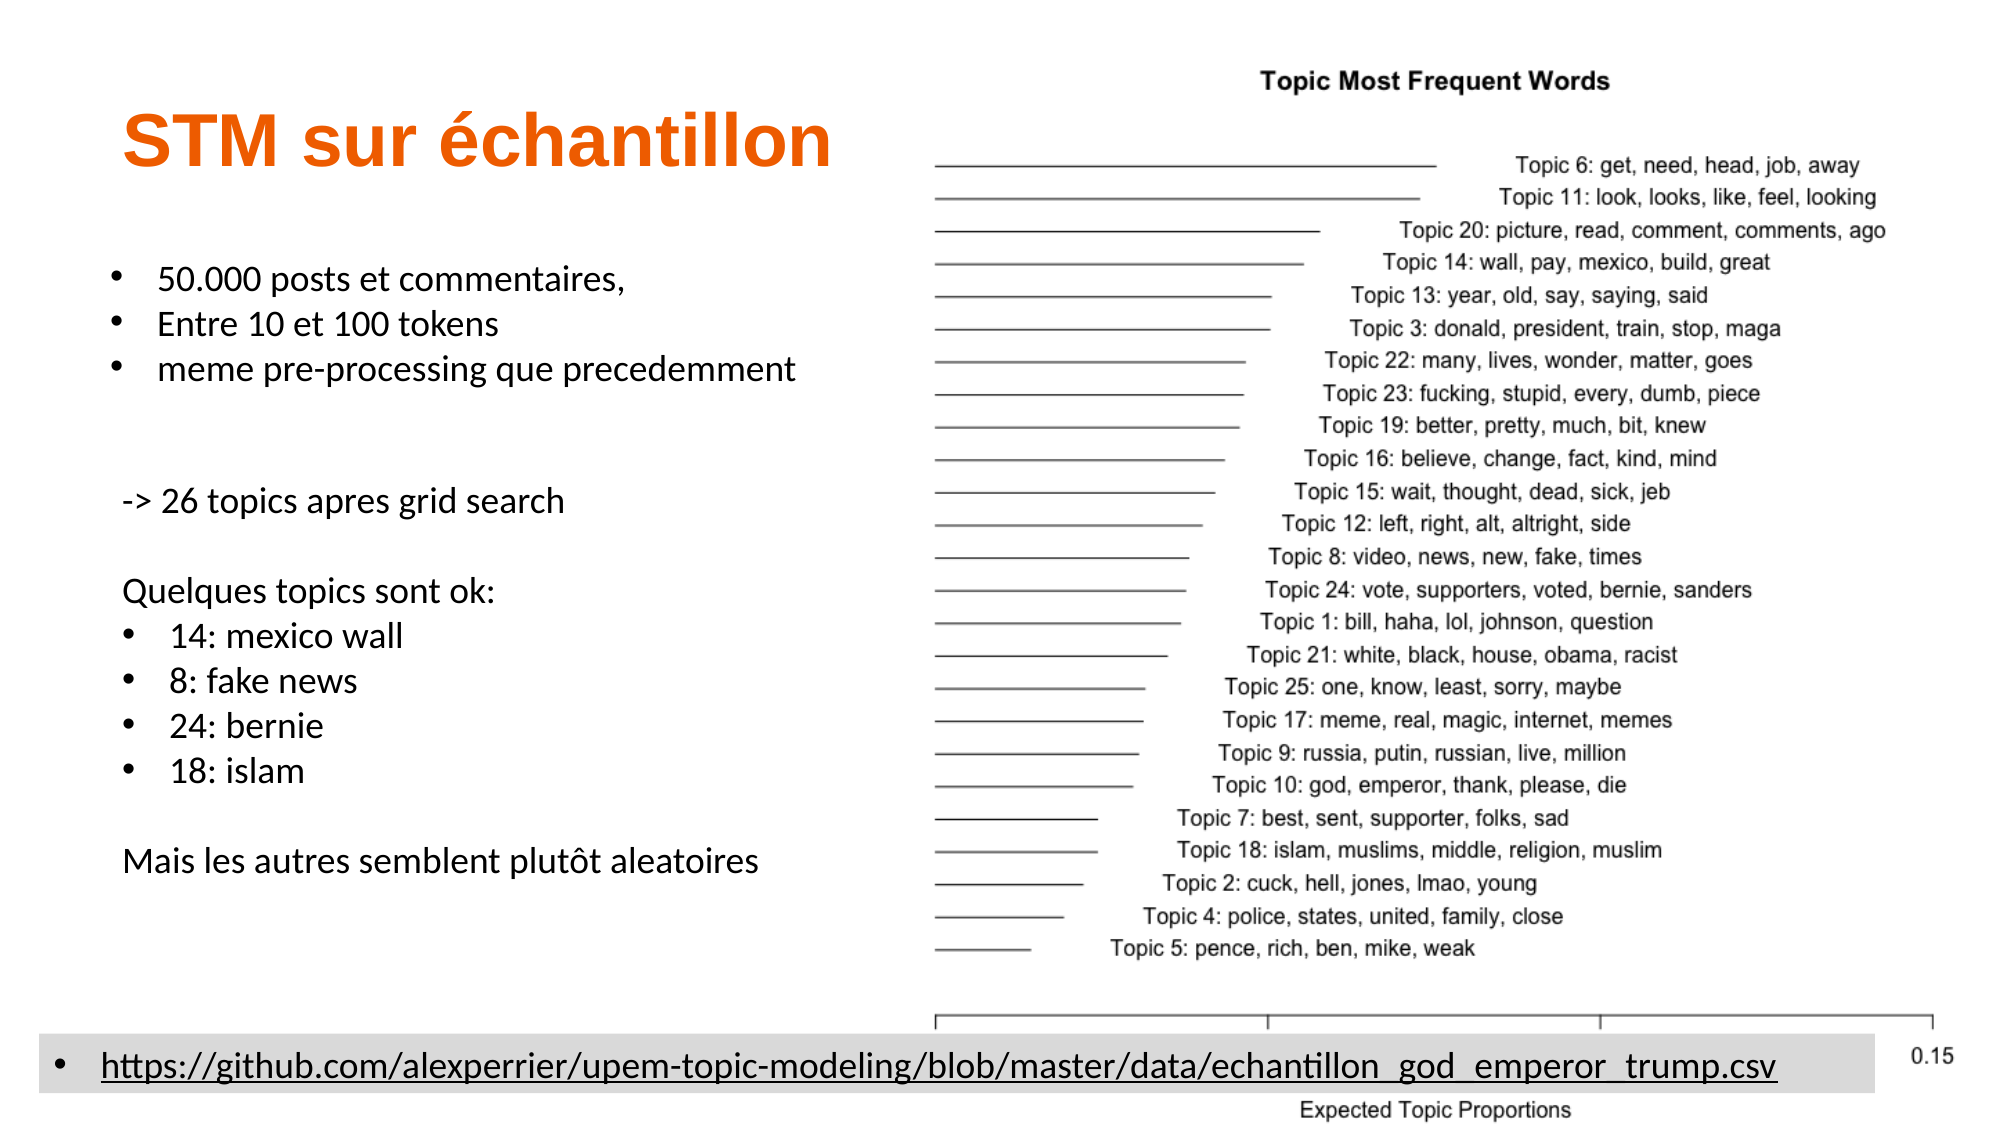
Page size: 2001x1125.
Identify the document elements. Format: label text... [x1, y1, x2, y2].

text_box https://github.com/alexperrier/upem-topic-modeling/blob/master/data/echantillon_god_emperor_trump.csv [39, 1033, 787, 1094]
text_box STM sur échantillon [107, 84, 787, 190]
text_box -> 26 topics apres grid search Quelques topics sont ok: 14: mexico wall 8: fake news 24: bernie 18: islam Mais les autres semblent plutôt aleatoires [107, 468, 784, 889]
picture [787, 25, 2000, 1125]
text_box 50.000 posts et commentaires, Entre 10 et 100 tokens meme pre-processing que precedemment [95, 246, 787, 396]
